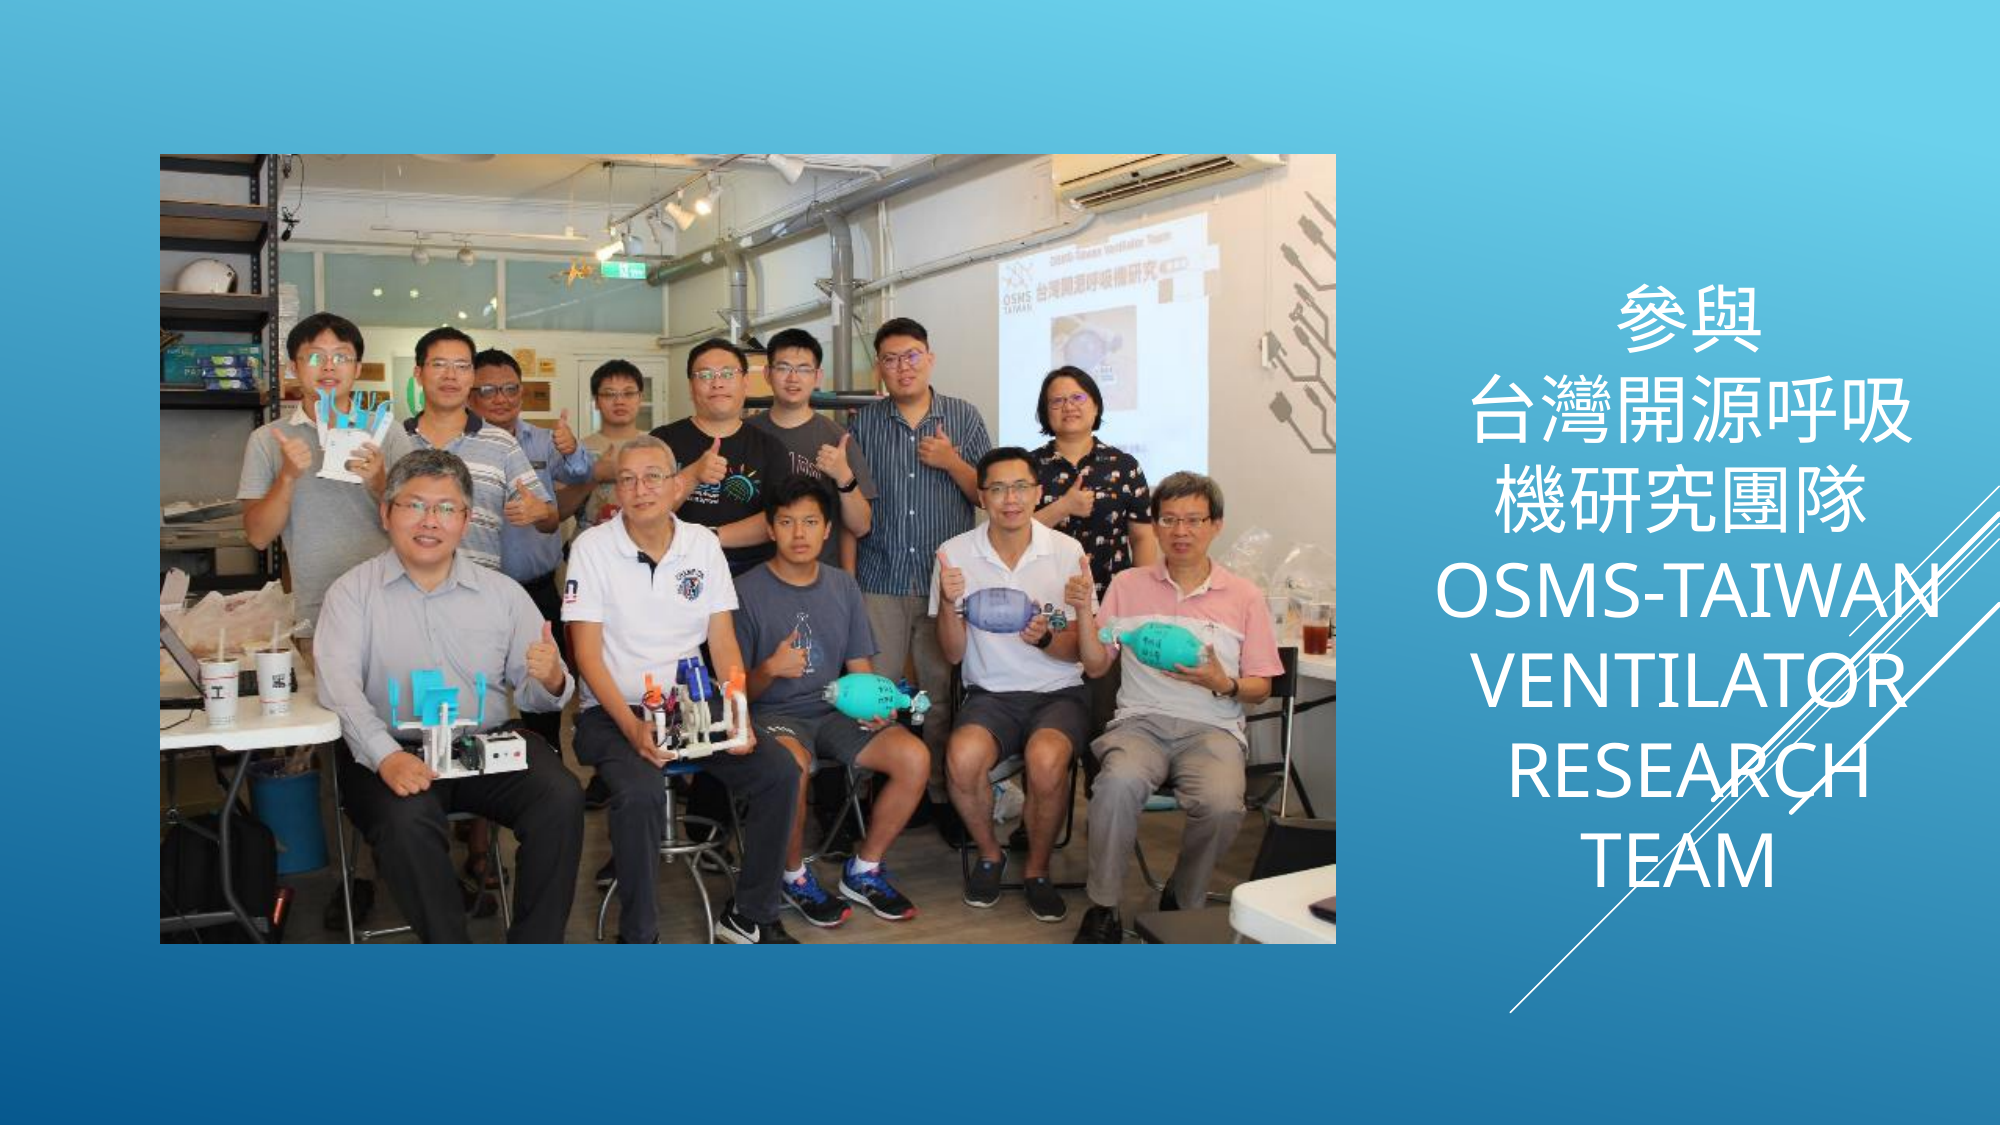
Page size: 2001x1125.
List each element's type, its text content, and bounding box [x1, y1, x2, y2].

title 參與 台灣開源呼吸機研究團隊OSMS-Taiwan Ventilator Research Team [1414, 194, 1966, 981]
picture [159, 154, 1336, 944]
